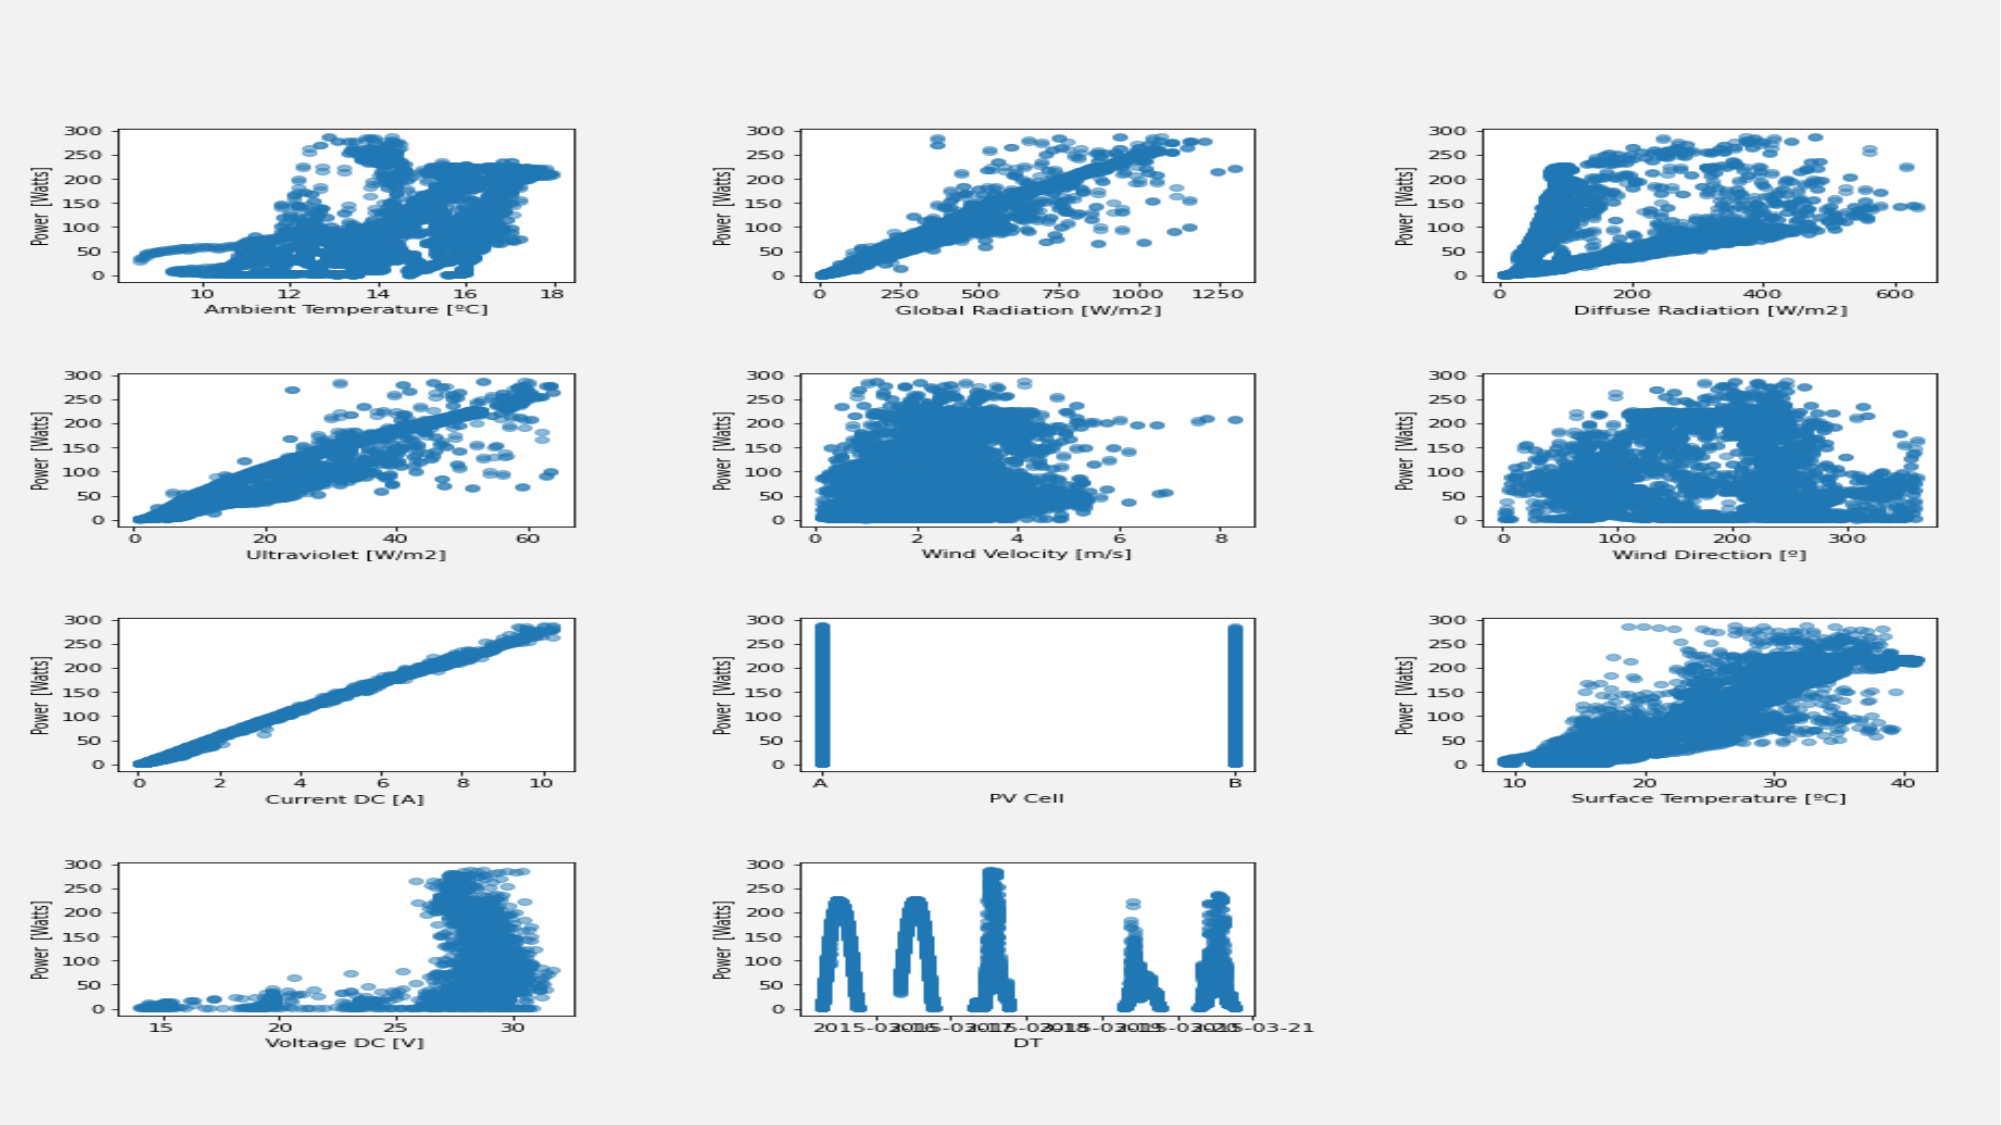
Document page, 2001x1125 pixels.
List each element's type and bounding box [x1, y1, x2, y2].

picture [16, 119, 1952, 1057]
